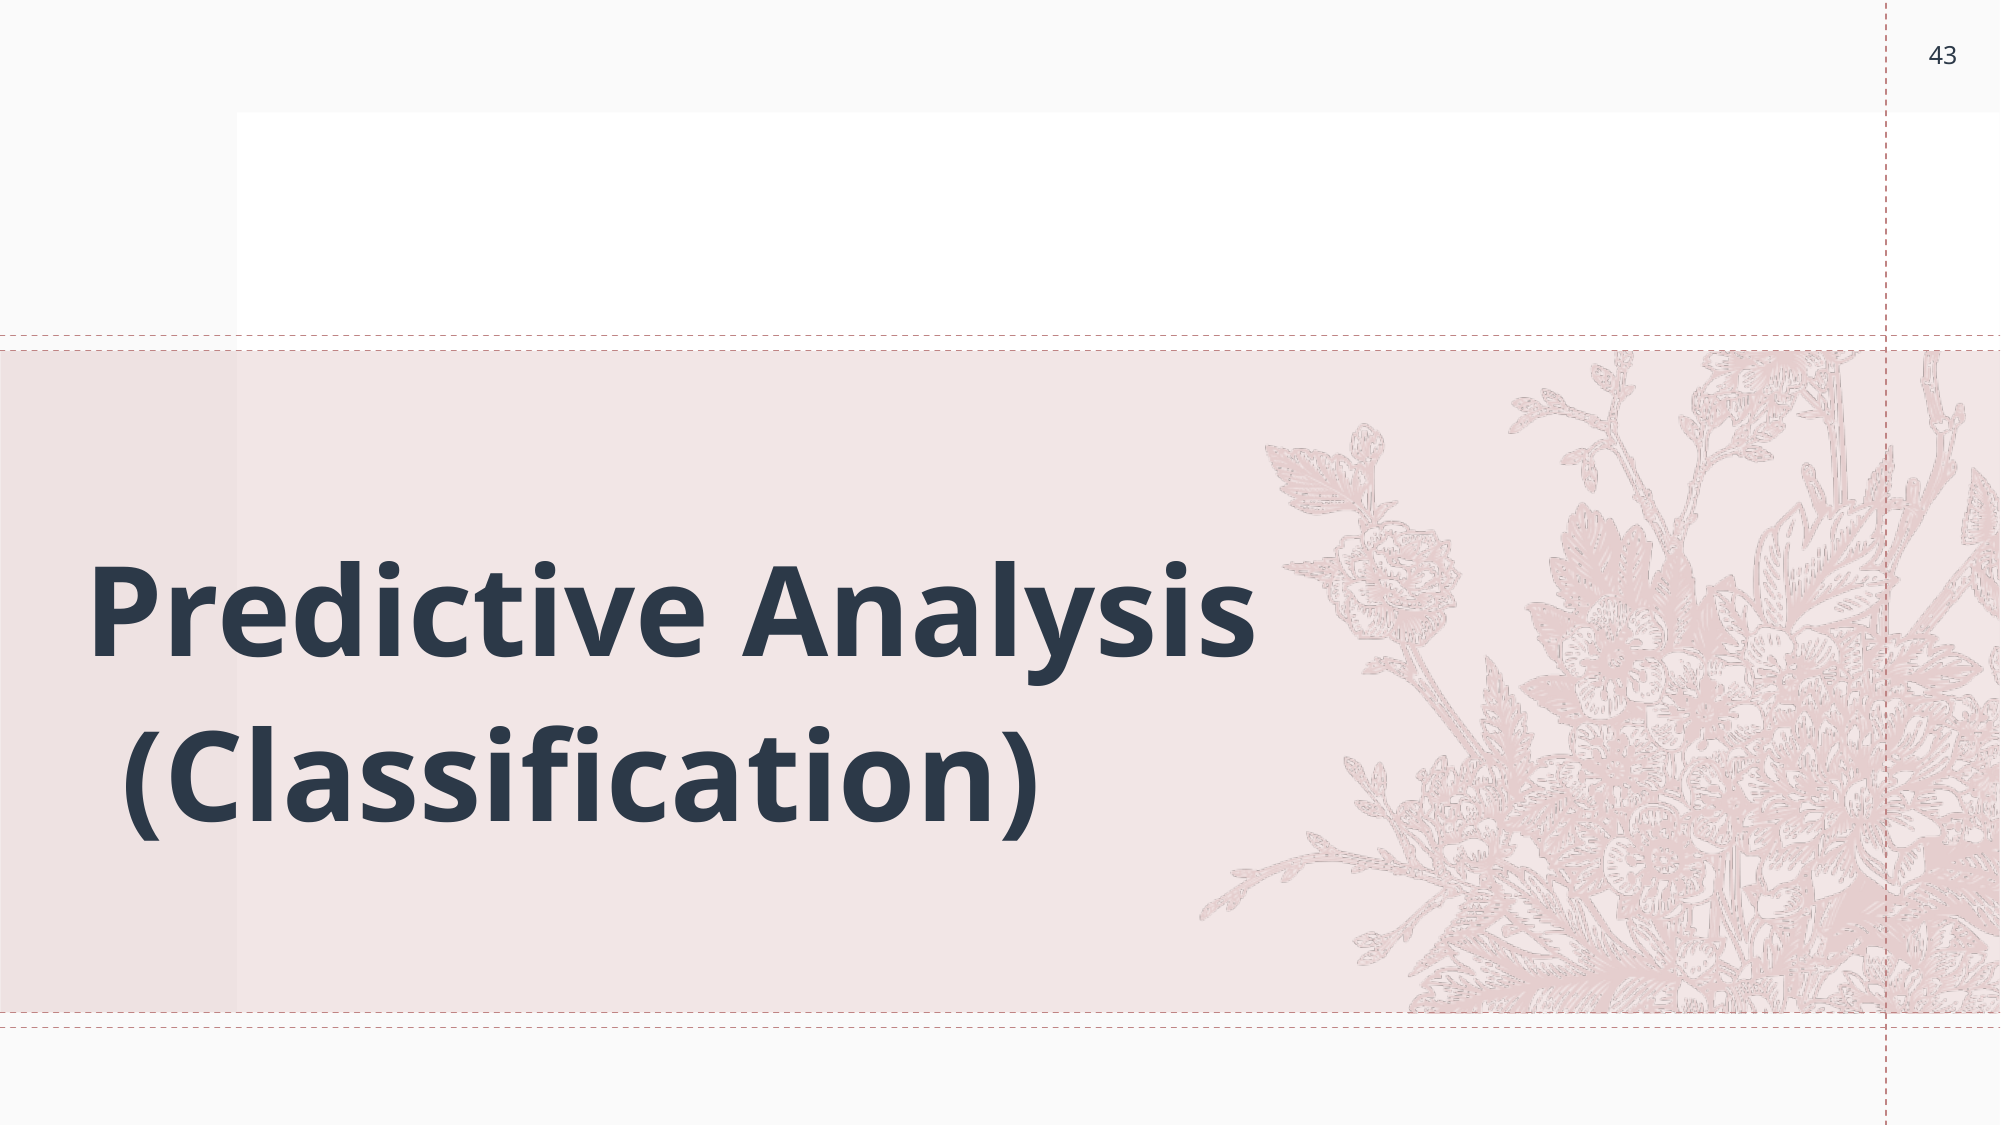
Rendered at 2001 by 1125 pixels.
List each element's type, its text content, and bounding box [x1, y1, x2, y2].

picture [1142, 351, 2000, 1014]
slide_number 43 [1886, 0, 2000, 113]
list Predictive Analysis (Classification) [69, 385, 1838, 978]
